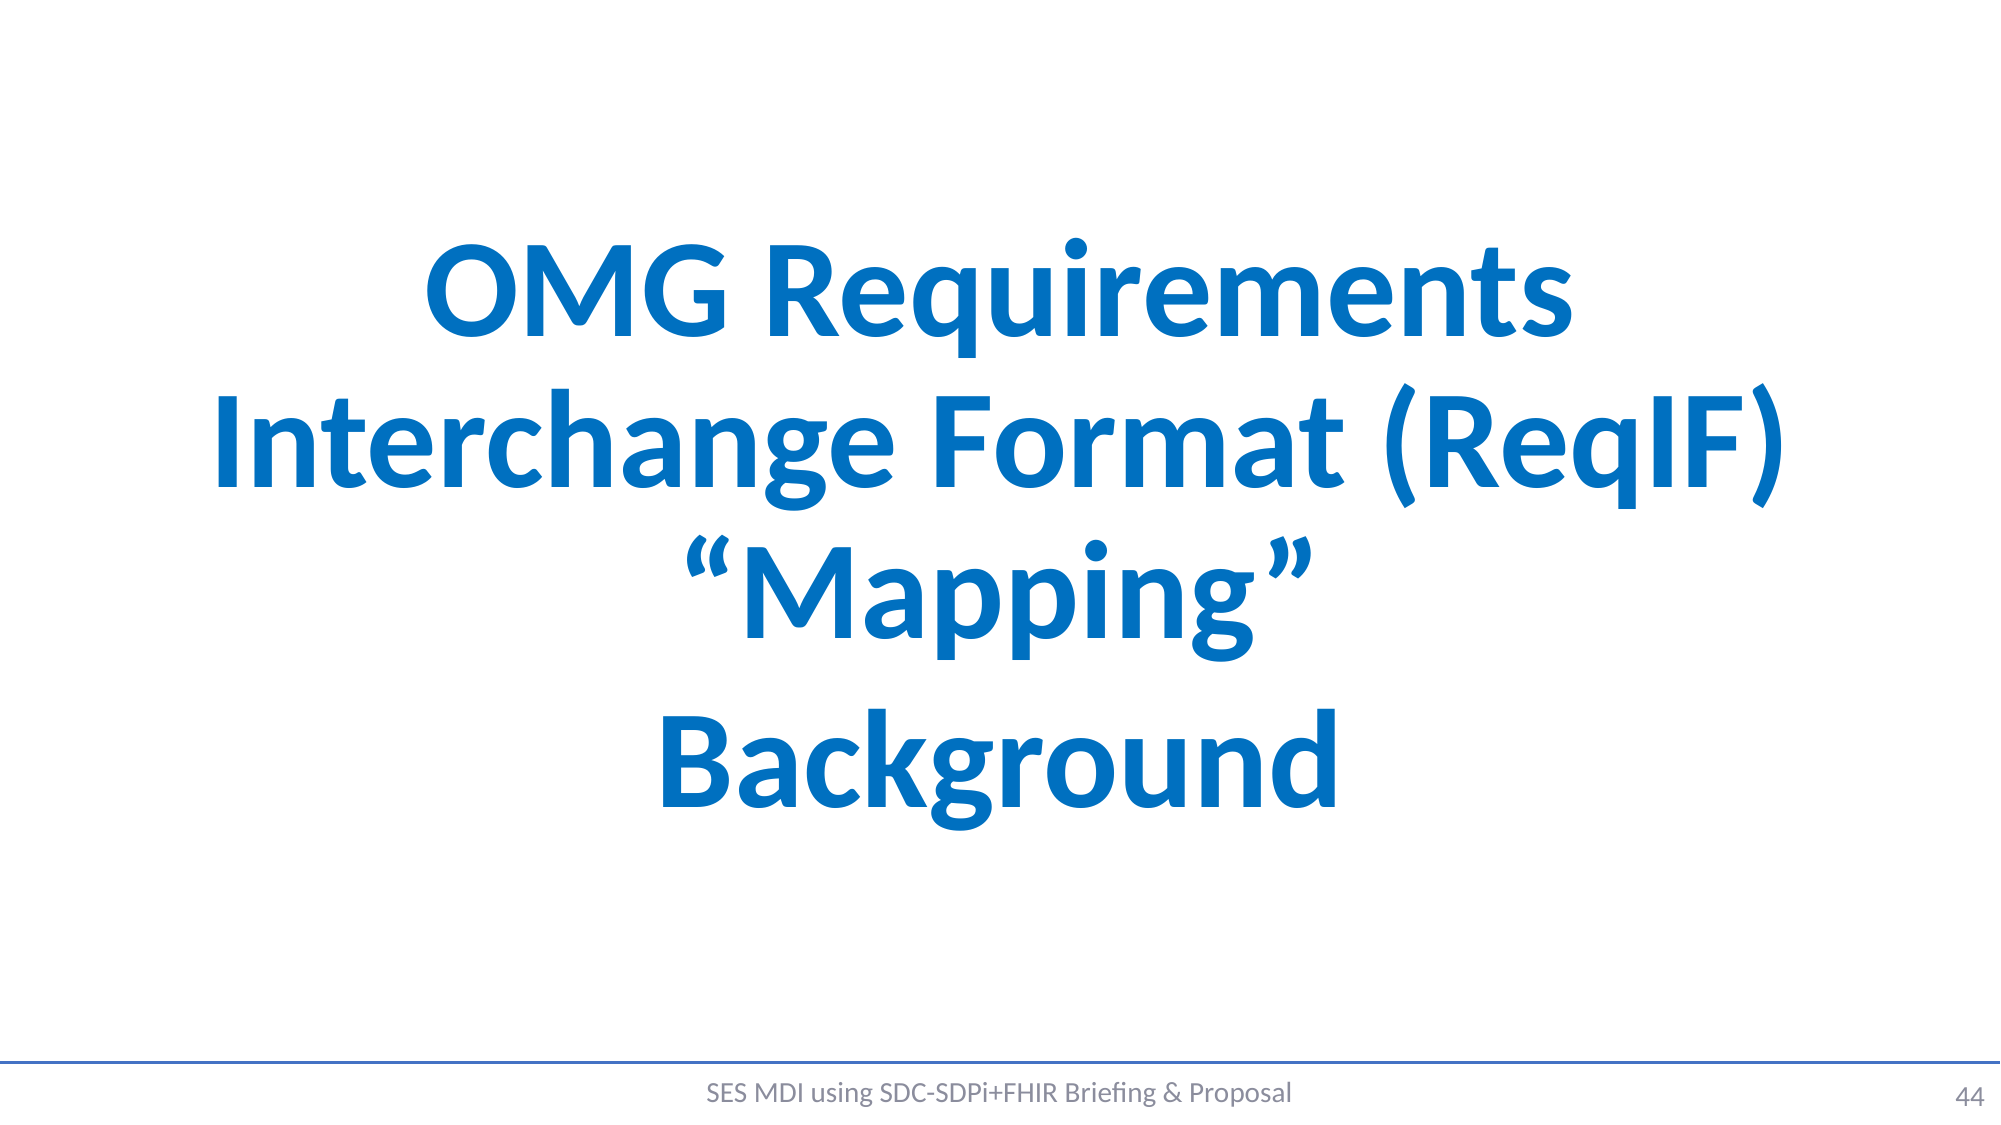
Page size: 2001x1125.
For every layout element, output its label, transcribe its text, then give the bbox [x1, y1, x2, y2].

list OMG Requirements Interchange Format (ReqIF) “Mapping” Background [137, 207, 1863, 853]
footer SES MDI using SDC-SDPi+FHIR Briefing & Proposal [548, 1056, 1451, 1125]
slide_number 44 [1810, 1064, 2000, 1125]
